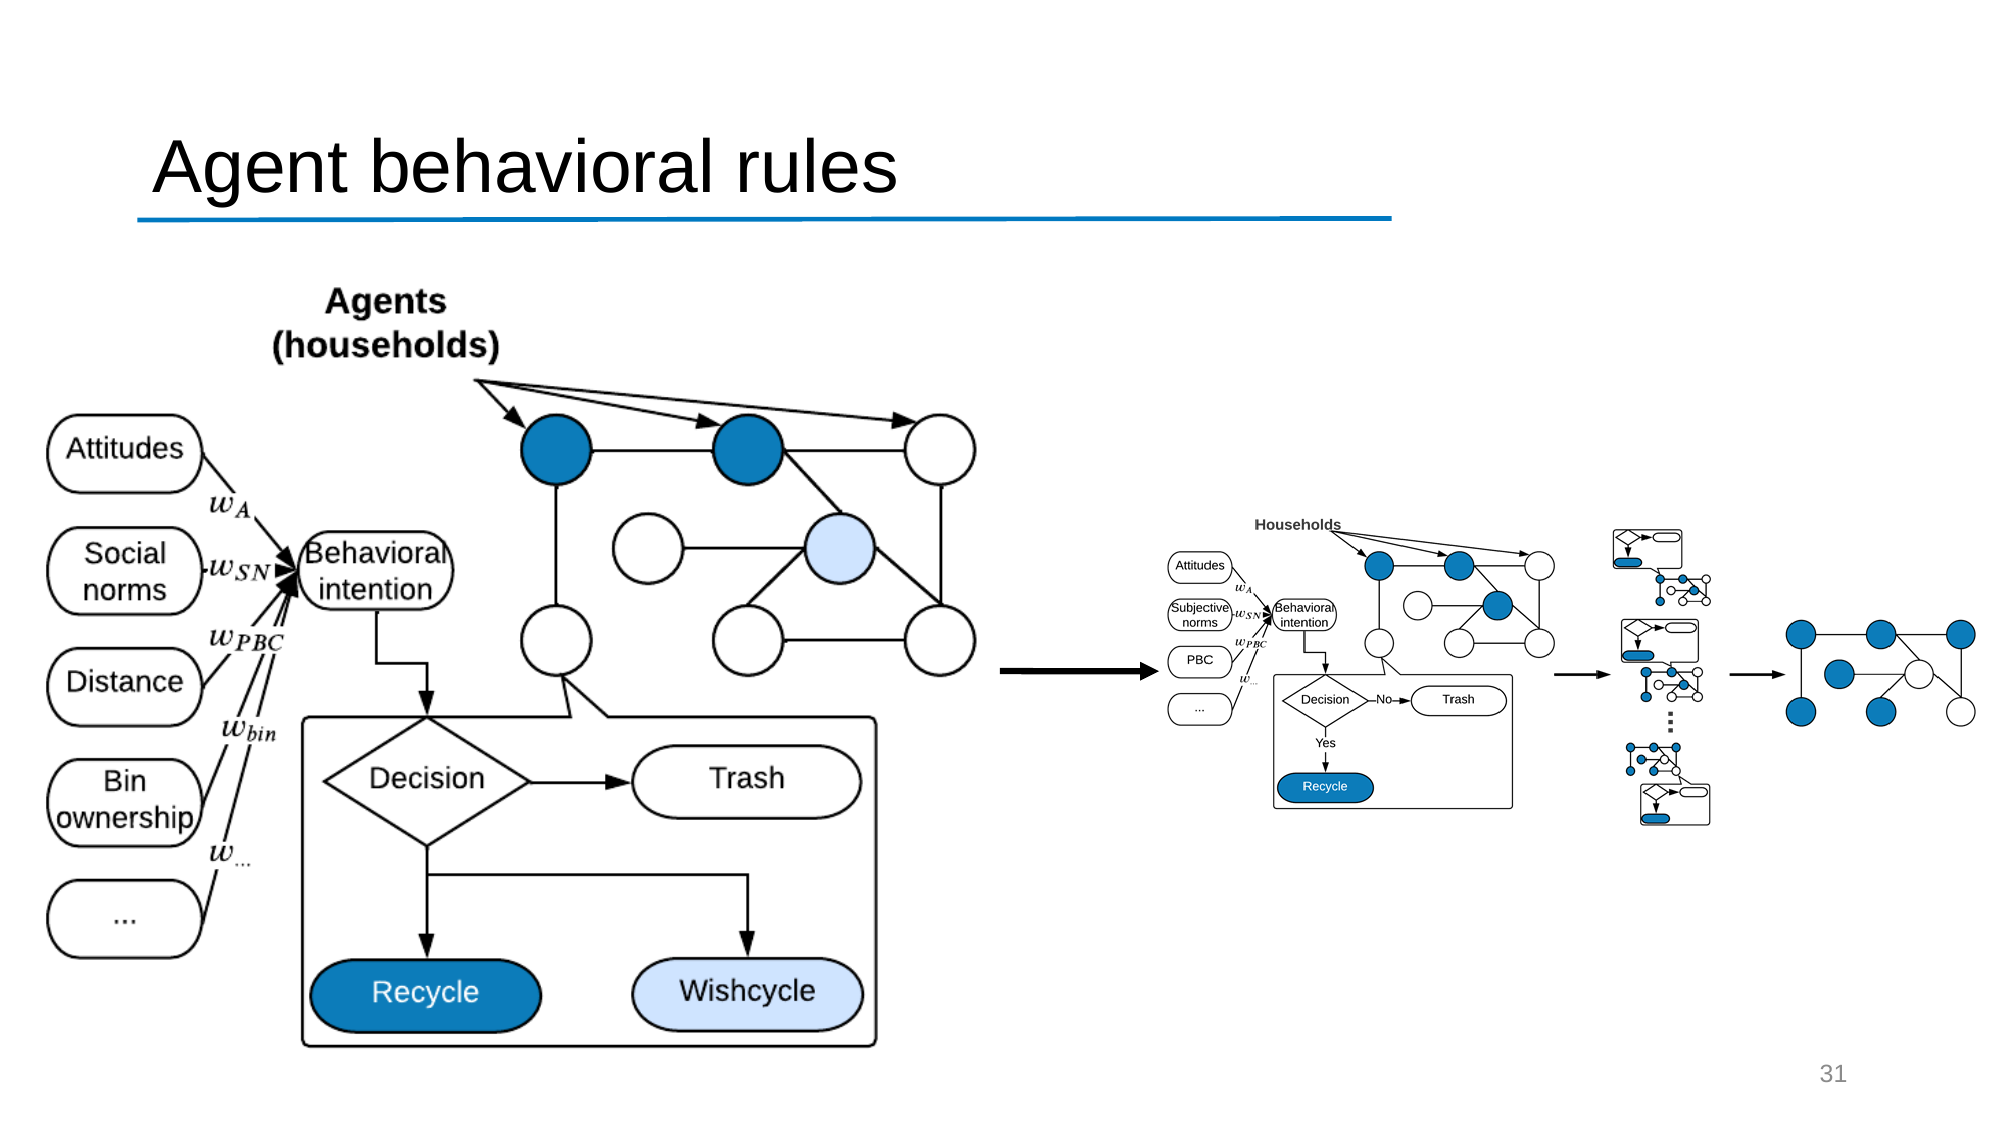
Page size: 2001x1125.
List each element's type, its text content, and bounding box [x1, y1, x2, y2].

picture [1158, 506, 1987, 837]
slide_number 31 [1412, 1042, 1863, 1103]
picture [39, 277, 1000, 1066]
title Agent behavioral rules [137, 59, 1863, 278]
